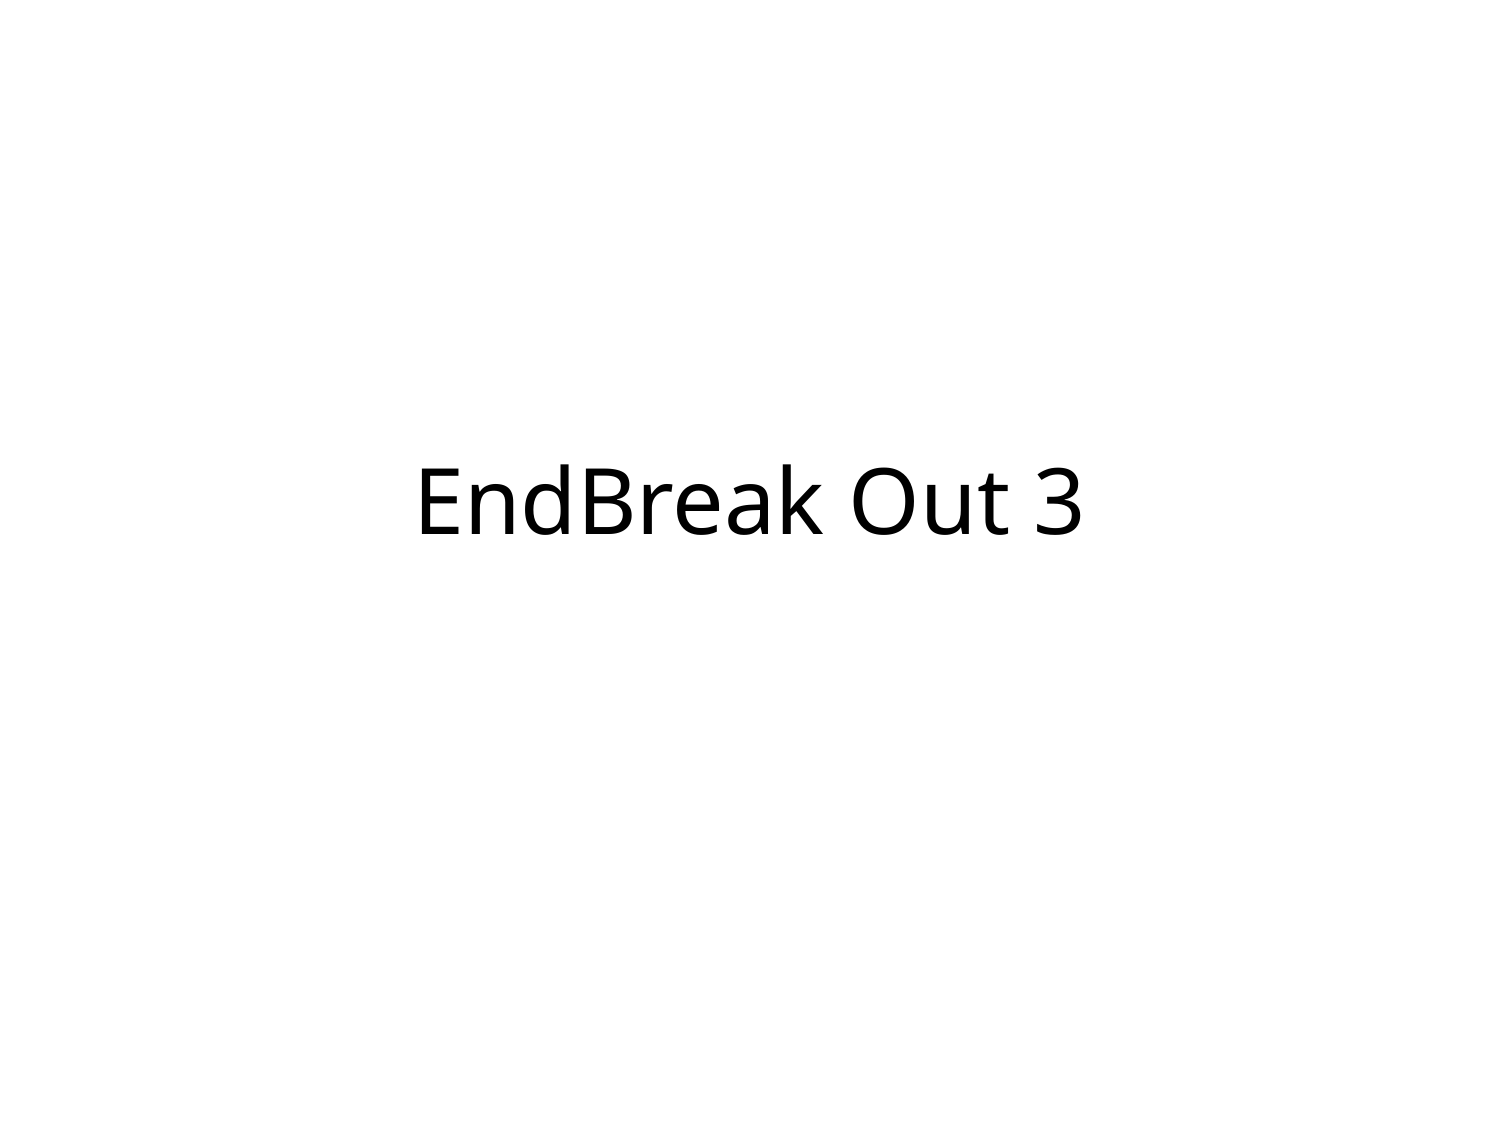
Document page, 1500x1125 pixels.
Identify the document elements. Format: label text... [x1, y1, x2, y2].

title EndBreak Out 3 [103, 395, 1397, 614]
